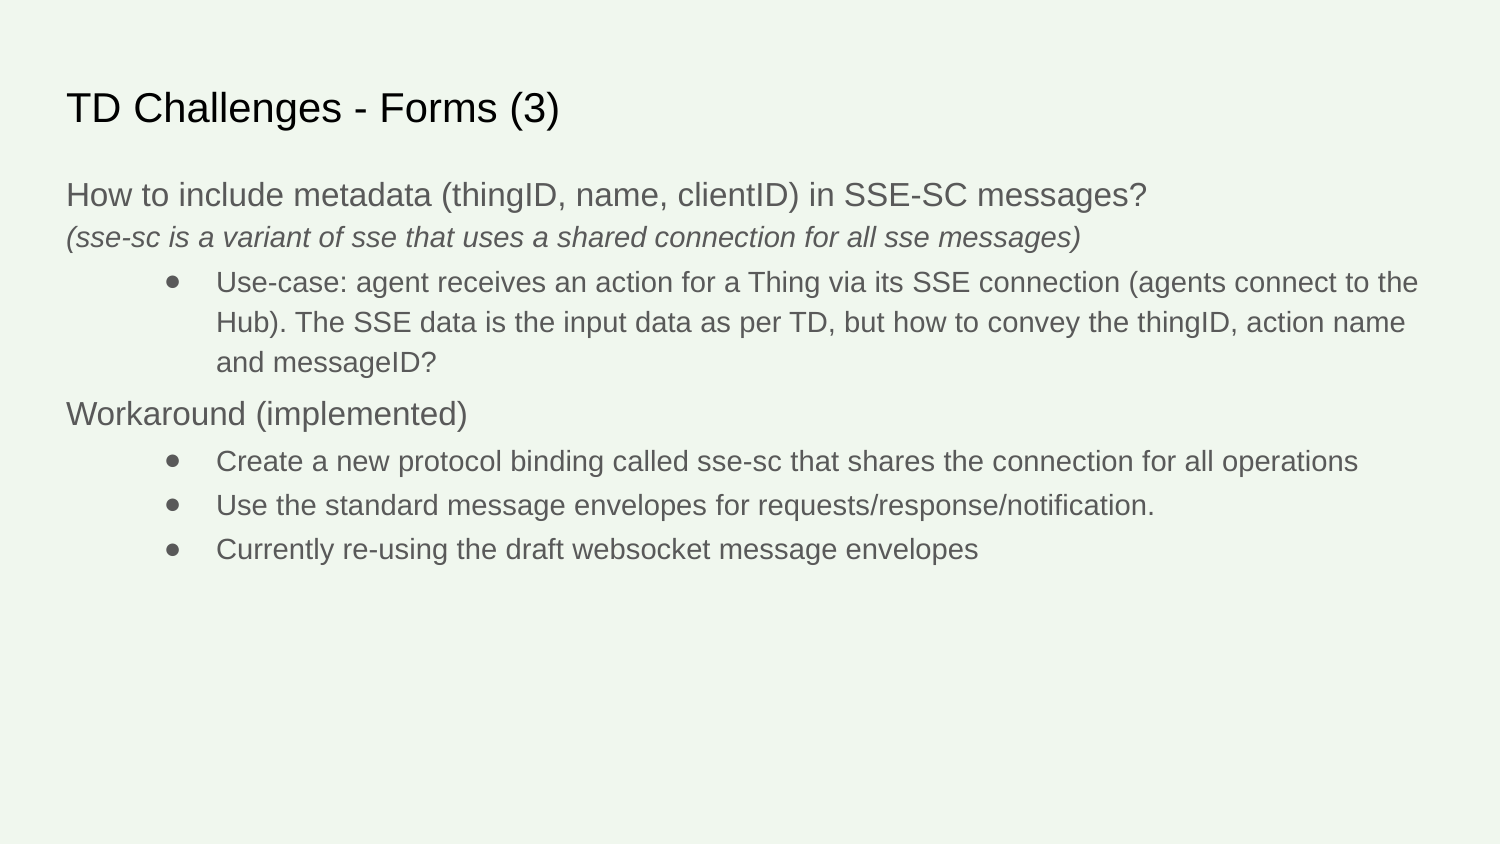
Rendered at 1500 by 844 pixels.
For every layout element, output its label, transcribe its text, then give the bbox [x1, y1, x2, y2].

title TD Challenges - Forms (3) [51, 65, 1449, 152]
list How to include metadata (thingID, name, clientID) in SSE-SC messages? (sse-sc is a variant of sse that uses a shared connection for all sse messages) Use-case: agent receives an action for a Thing via its SSE connection (agents connect to the Hub). The SSE data is the input data as per TD, but how to convey the thingID, action name and messageID? Workaround (implemented) Create a new protocol binding called sse-sc that shares the connection for all operations Use the standard message envelopes for requests/response/notification. Currently re-using the draft websocket message envelopes [51, 152, 1449, 798]
